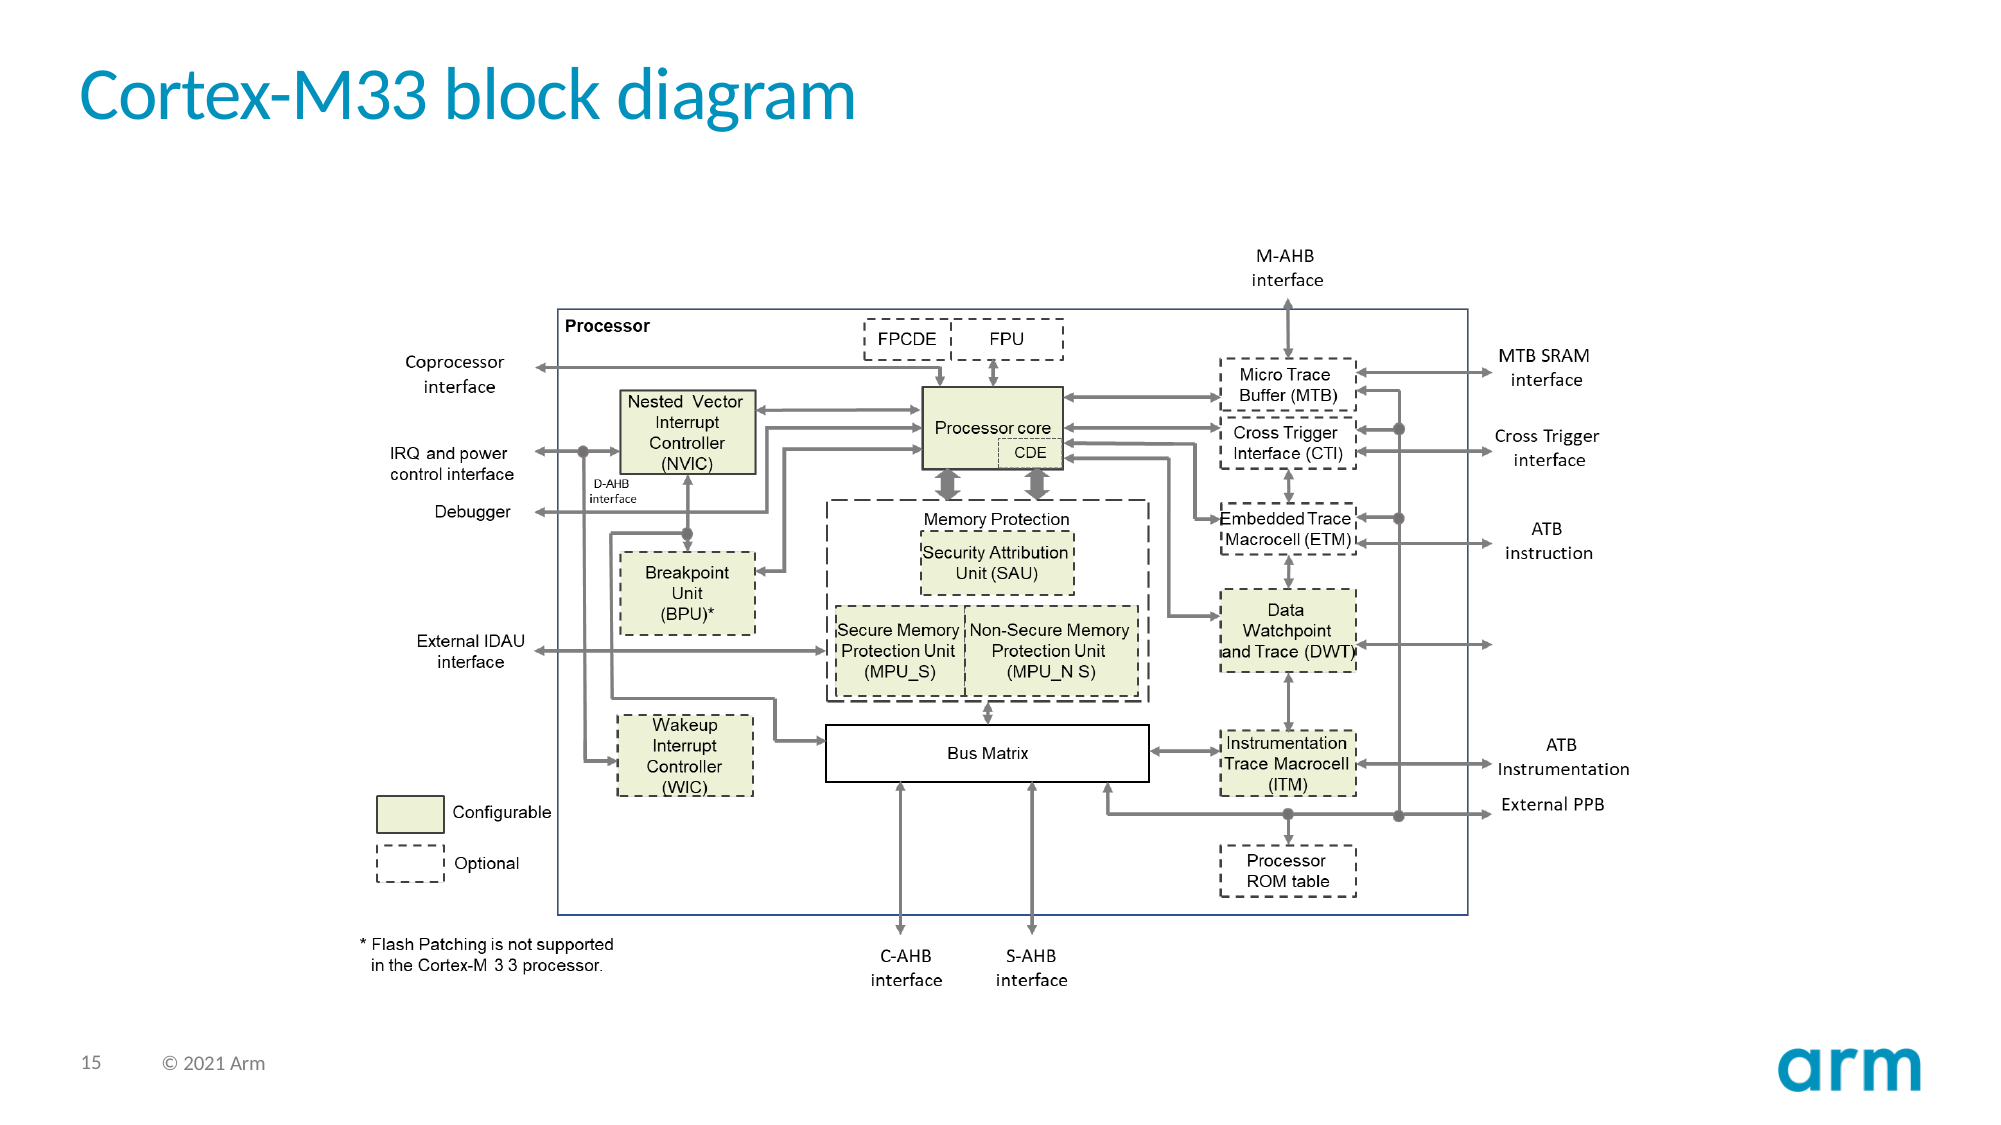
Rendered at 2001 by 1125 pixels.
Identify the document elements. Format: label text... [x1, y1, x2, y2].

title Cortex-M33 block diagram [79, 55, 1910, 150]
picture [346, 236, 1642, 1004]
picture [1777, 1047, 1922, 1093]
